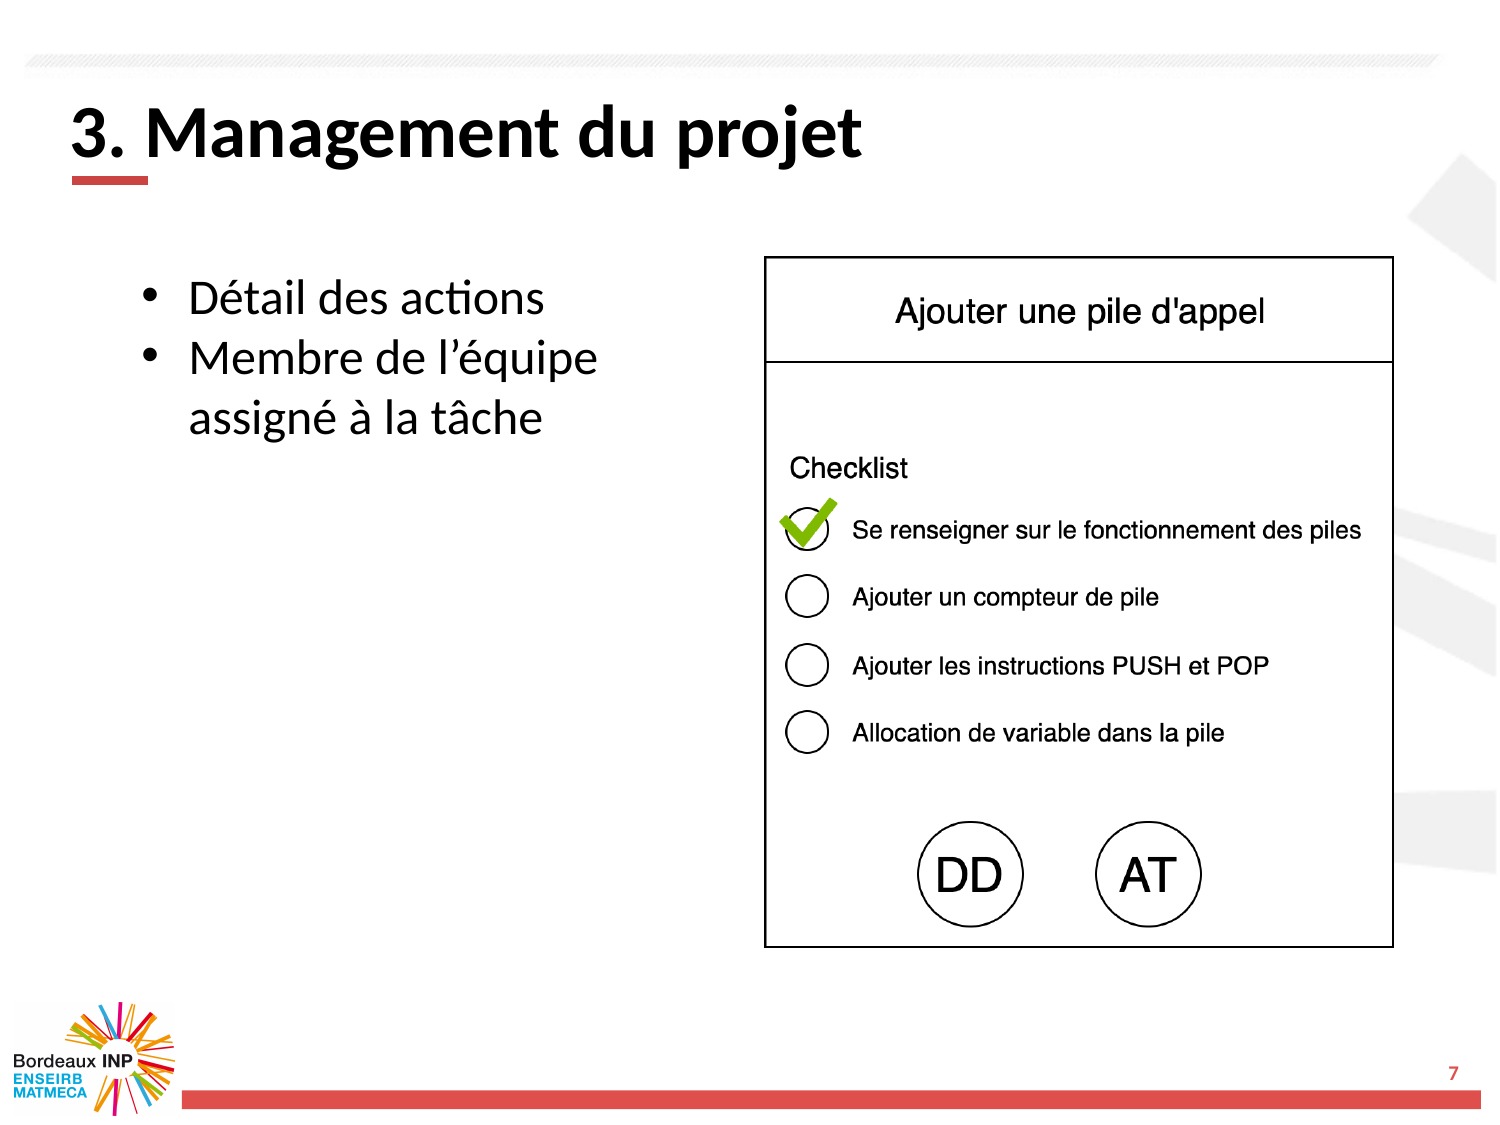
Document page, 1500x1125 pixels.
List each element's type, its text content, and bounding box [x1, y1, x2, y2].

text_box Détail des actions Membre de l’équipe assigné à la tâche [126, 256, 736, 452]
picture [0, 0, 1499, 1088]
picture [14, 1002, 175, 1116]
text_box 3. Management du projet [54, 85, 1325, 203]
